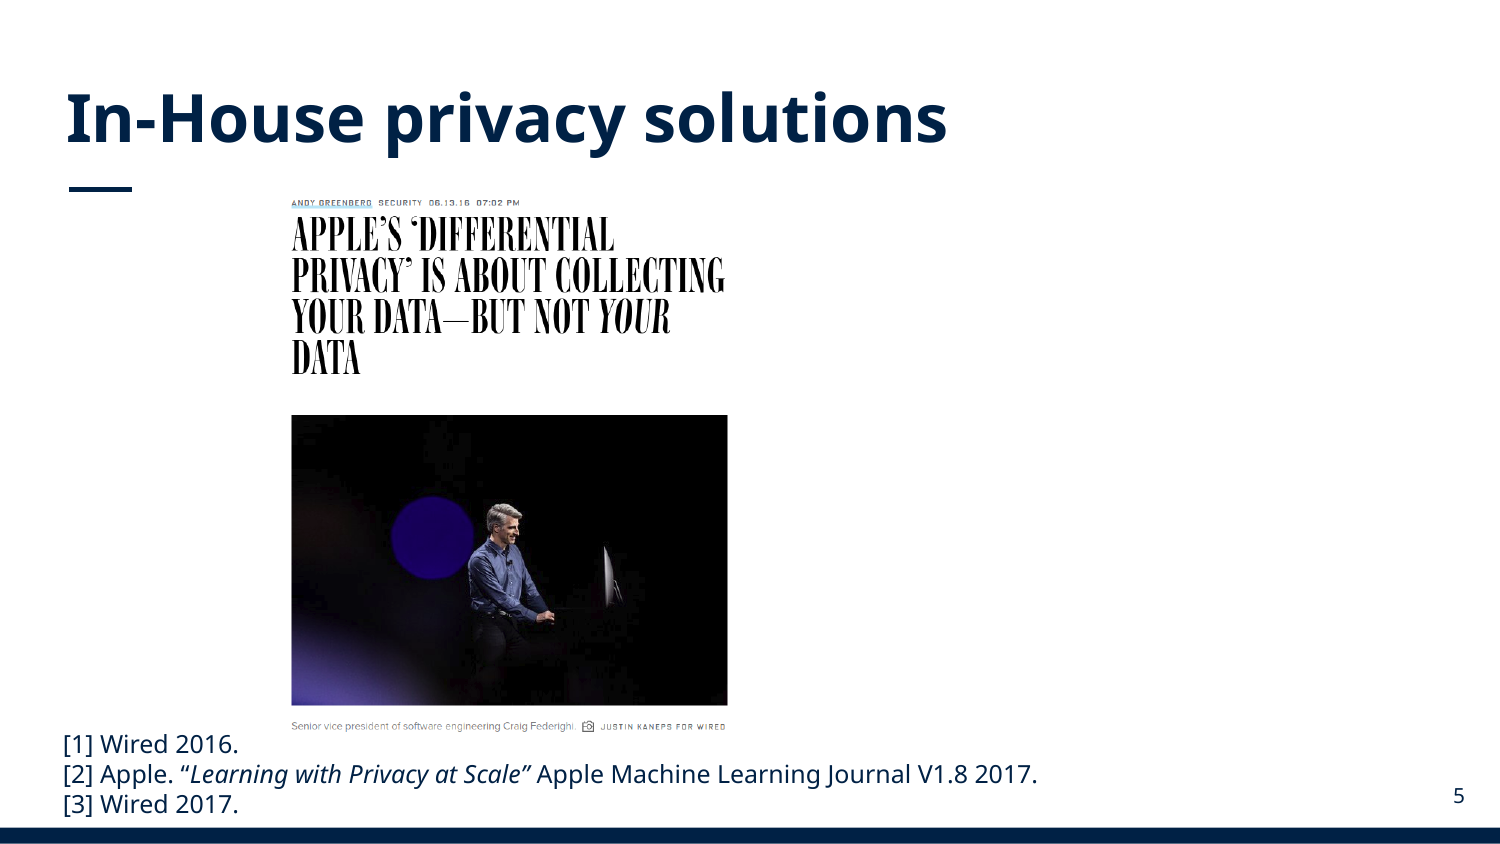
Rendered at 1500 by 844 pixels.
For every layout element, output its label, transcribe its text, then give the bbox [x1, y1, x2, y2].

picture [276, 188, 745, 745]
slide_number 5 [1389, 764, 1480, 830]
title In-House privacy solutions [51, 61, 1449, 167]
text_box [1] Wired 2016. [2] Apple. “Learning with Privacy at Scale” Apple Machine Learning Journal V1.8 2017. [3] Wired 2017. [47, 713, 1390, 791]
